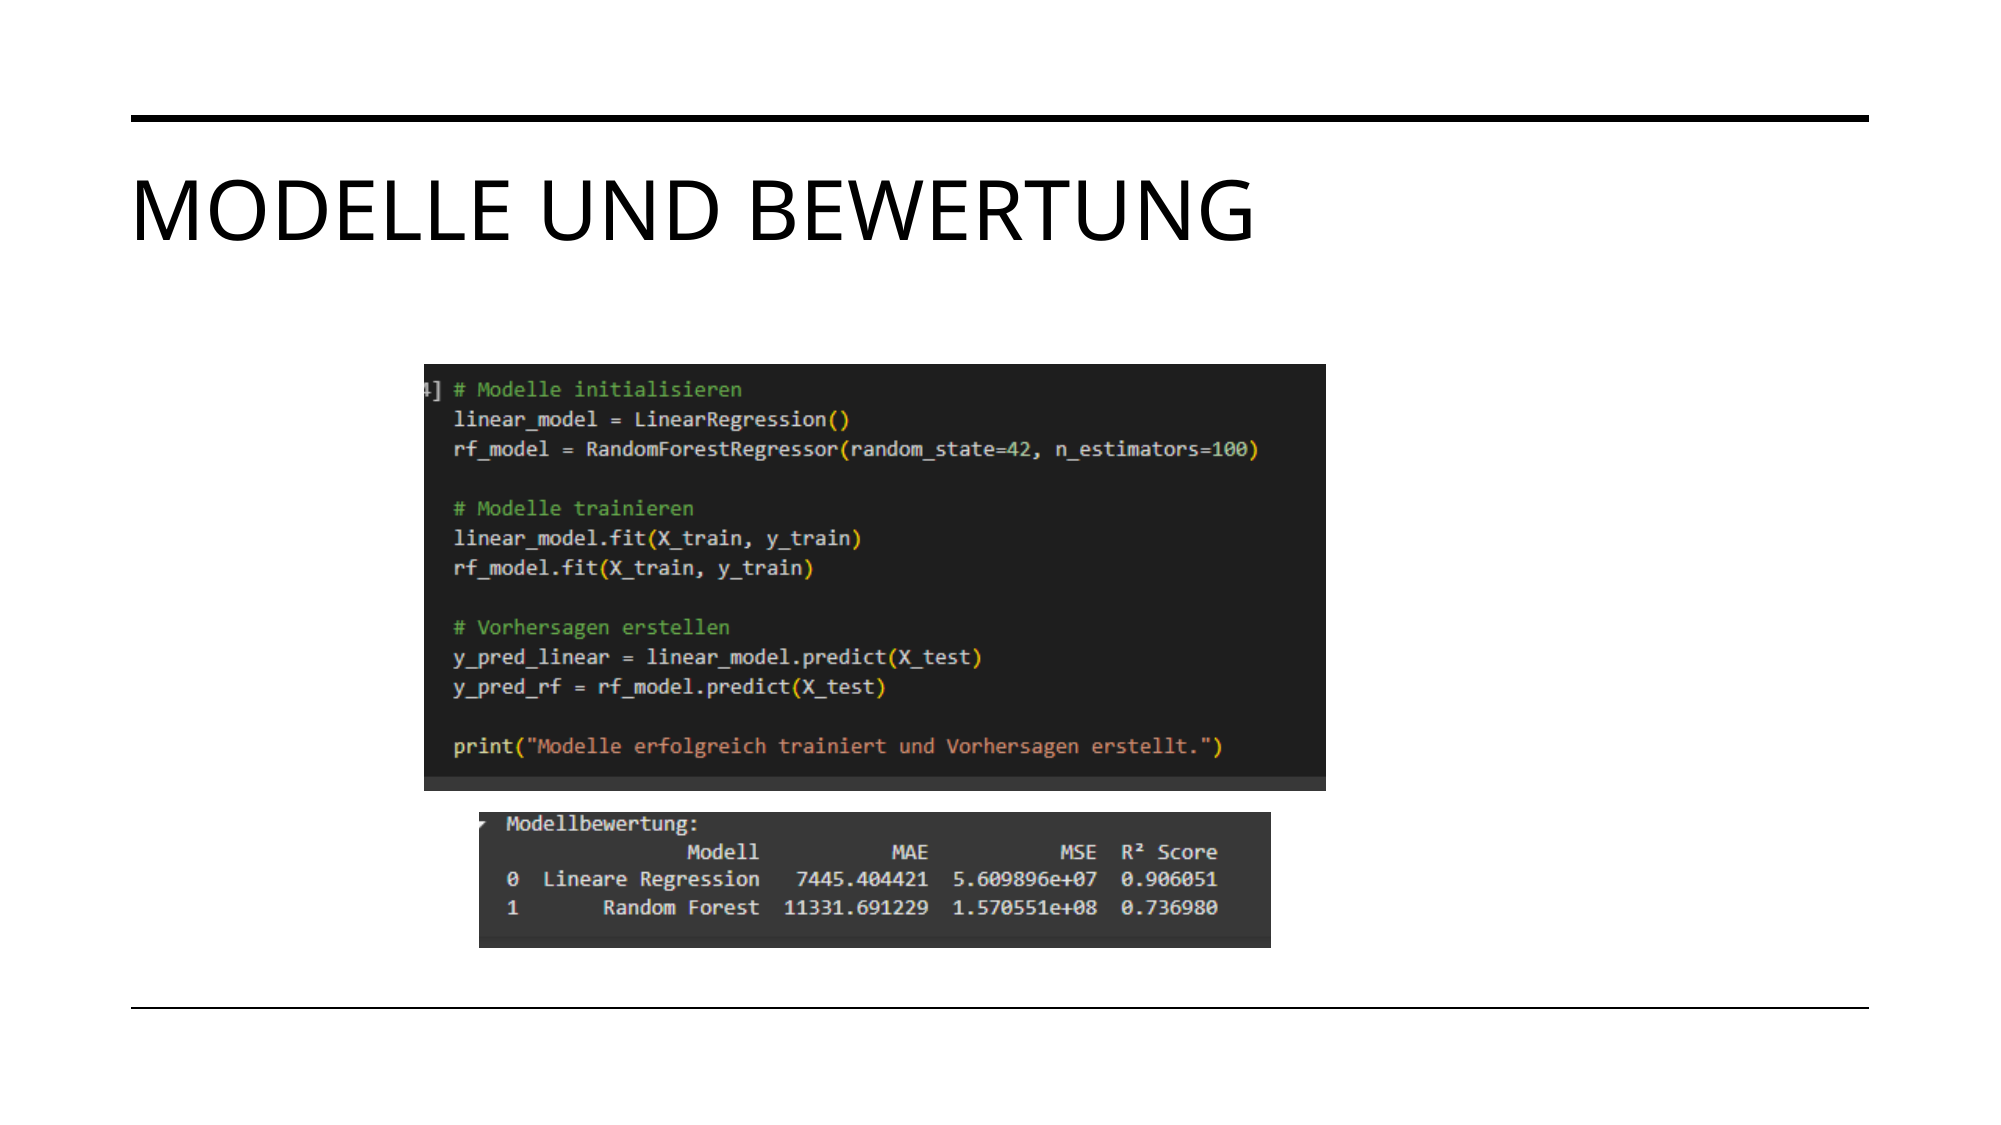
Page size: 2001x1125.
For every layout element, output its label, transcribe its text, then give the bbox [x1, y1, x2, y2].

title Modelle und Bewertung [114, 149, 1869, 365]
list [424, 364, 1326, 792]
picture [479, 812, 1271, 948]
